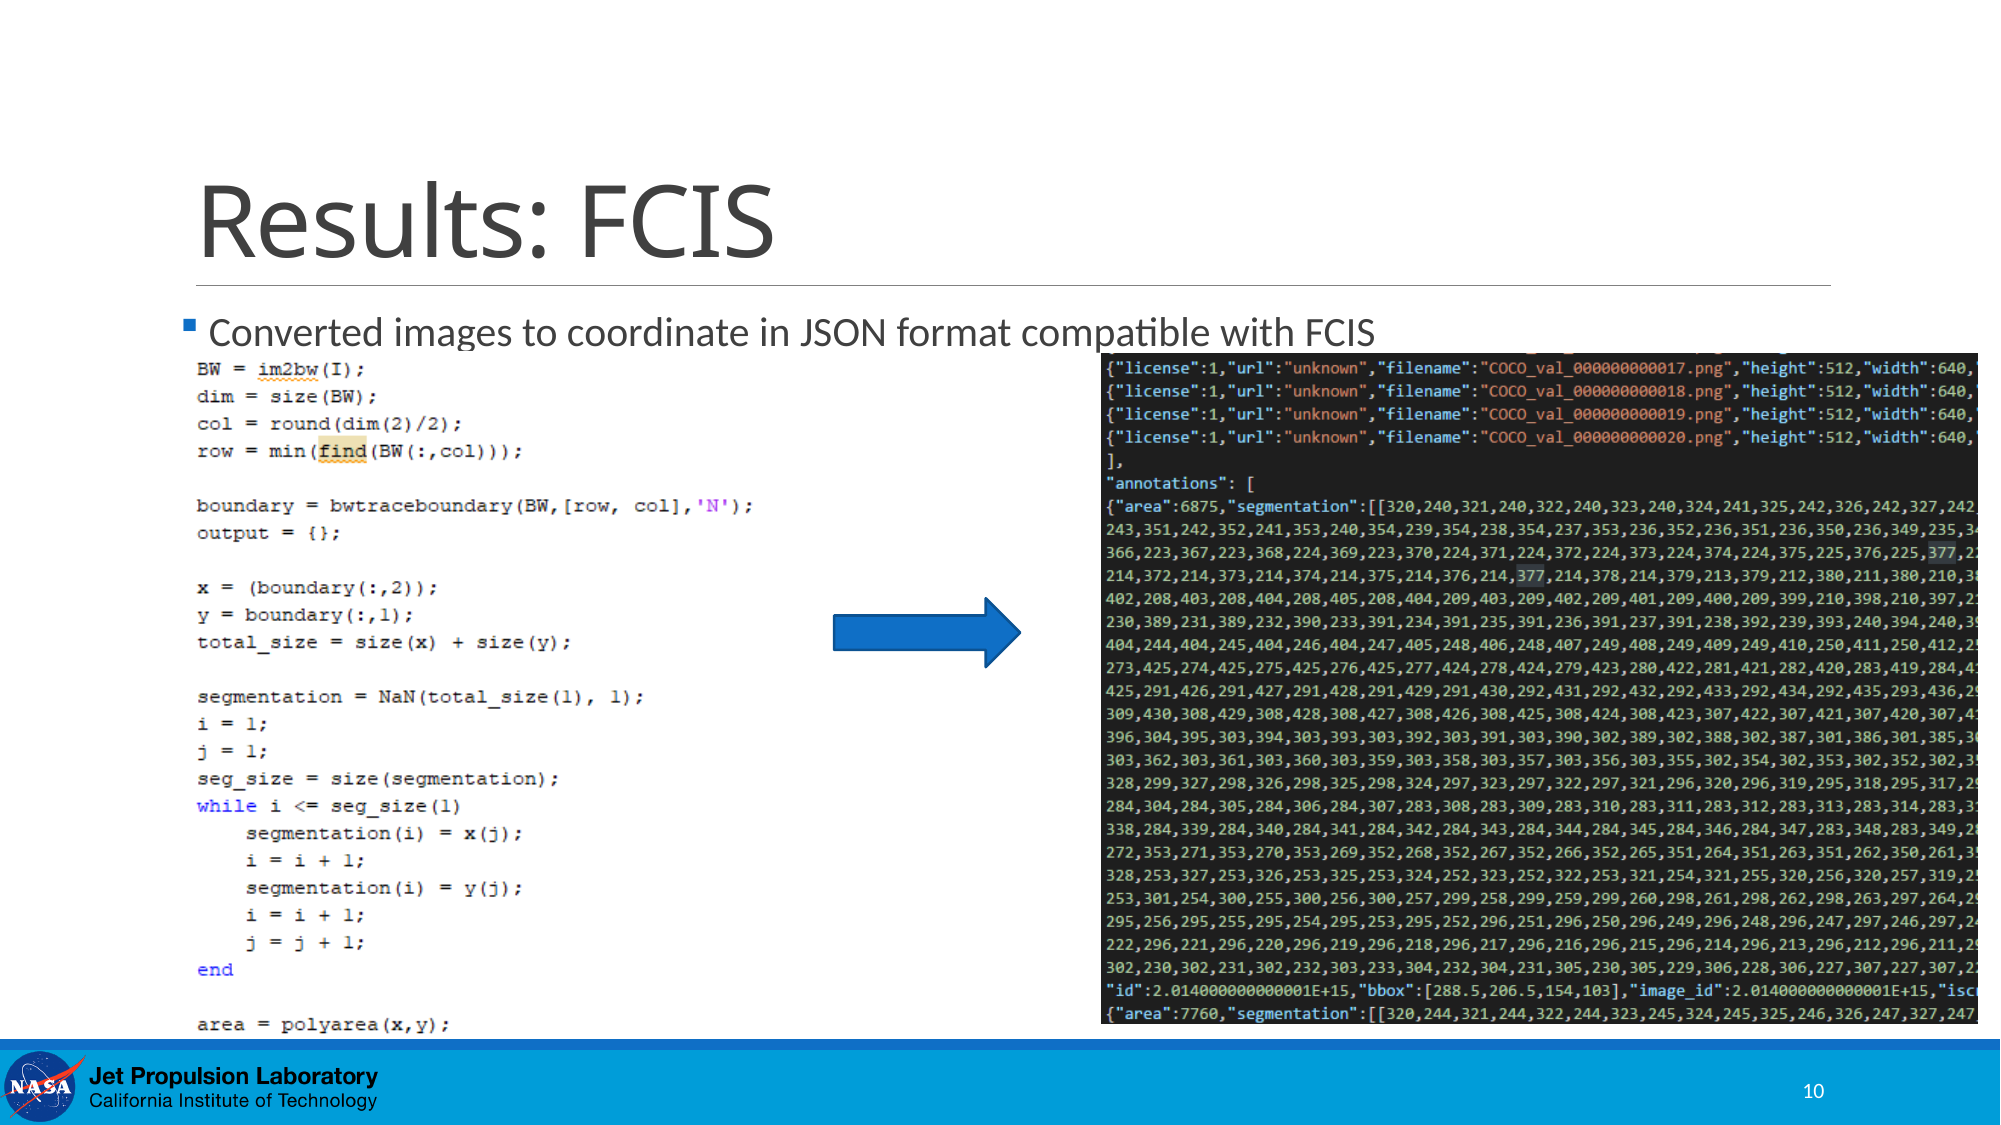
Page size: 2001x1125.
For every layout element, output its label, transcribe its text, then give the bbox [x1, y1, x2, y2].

text_box [832, 597, 1022, 669]
slide_number 10 [1624, 1059, 1840, 1120]
title Results: FCIS [180, 47, 1830, 285]
picture [188, 350, 761, 1036]
picture [133, 1068, 140, 1083]
list Converted images to coordinate in JSON format compatible with FCIS [180, 302, 1830, 963]
picture [259, 1068, 268, 1083]
picture [5, 1052, 80, 1121]
picture [1101, 352, 1978, 1025]
